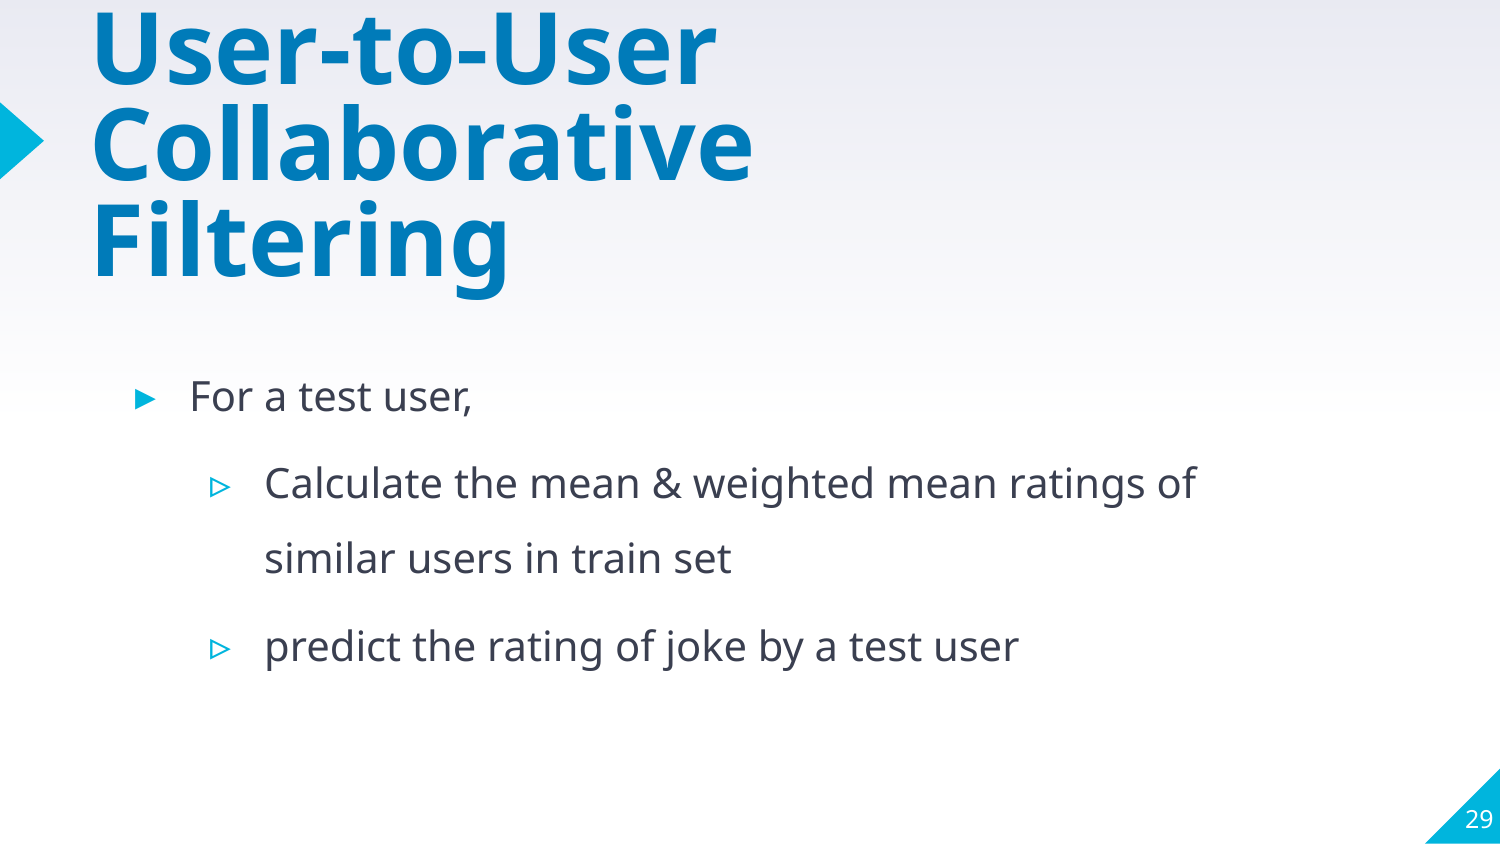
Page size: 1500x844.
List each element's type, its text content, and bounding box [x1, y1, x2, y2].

text_box User-to-User Collaborative Filtering [89, 104, 1176, 296]
slide_number ‹#› [1418, 760, 1494, 838]
text_box For a test user, Calculate the mean & weighted mean ratings of similar users in train set predict the rating of joke by a test user [114, 344, 1317, 739]
